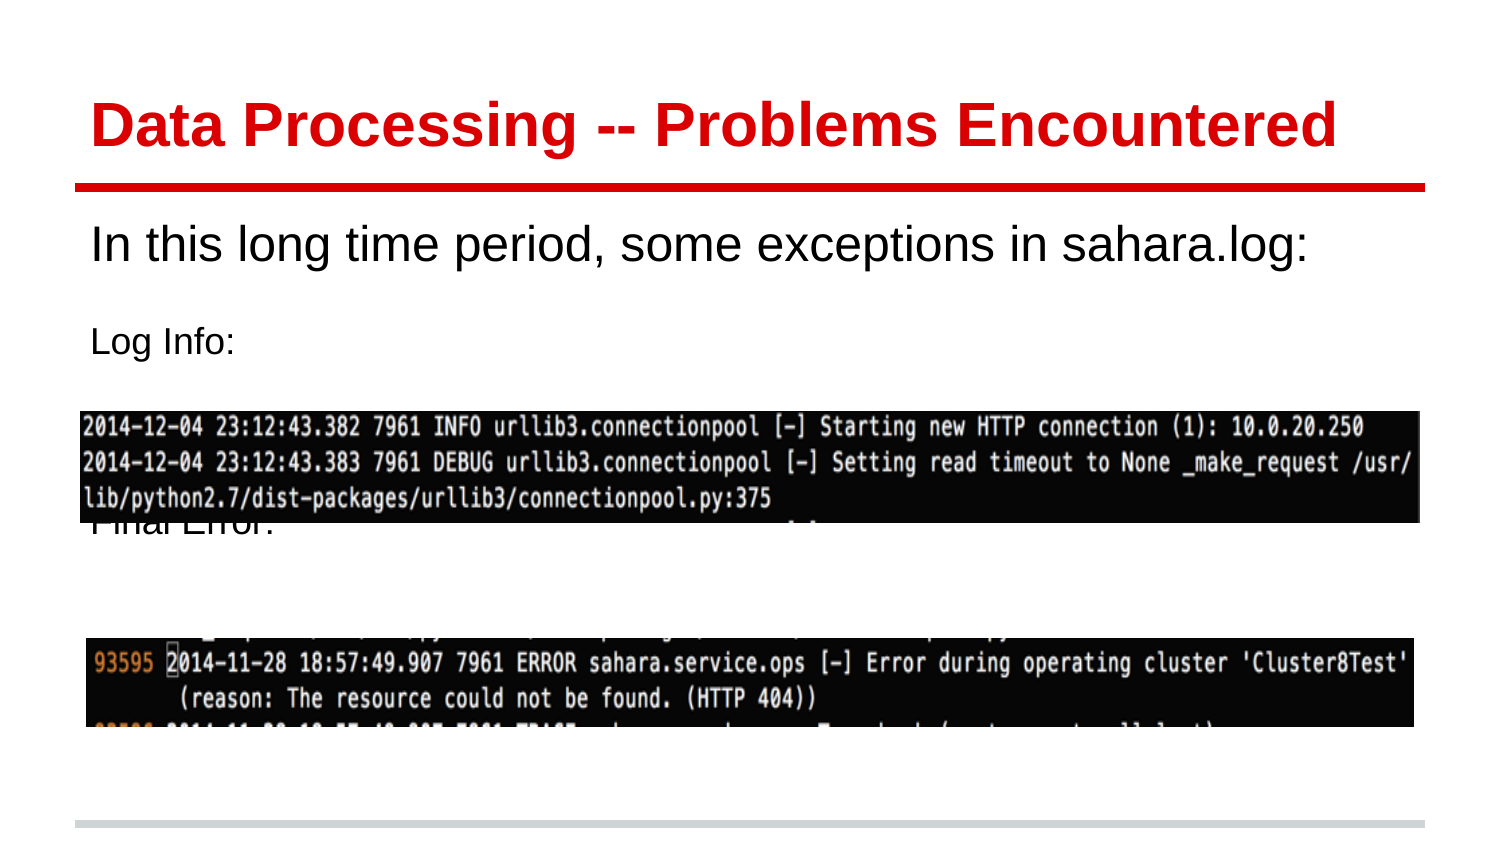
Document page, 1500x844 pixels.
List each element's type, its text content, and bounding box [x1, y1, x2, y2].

title Data Processing -- Problems Encountered [75, 33, 1425, 175]
picture [86, 637, 1414, 727]
picture [80, 410, 1420, 523]
list In this long time period, some exceptions in sahara.log: Log Info: Final Error: [75, 196, 1425, 808]
